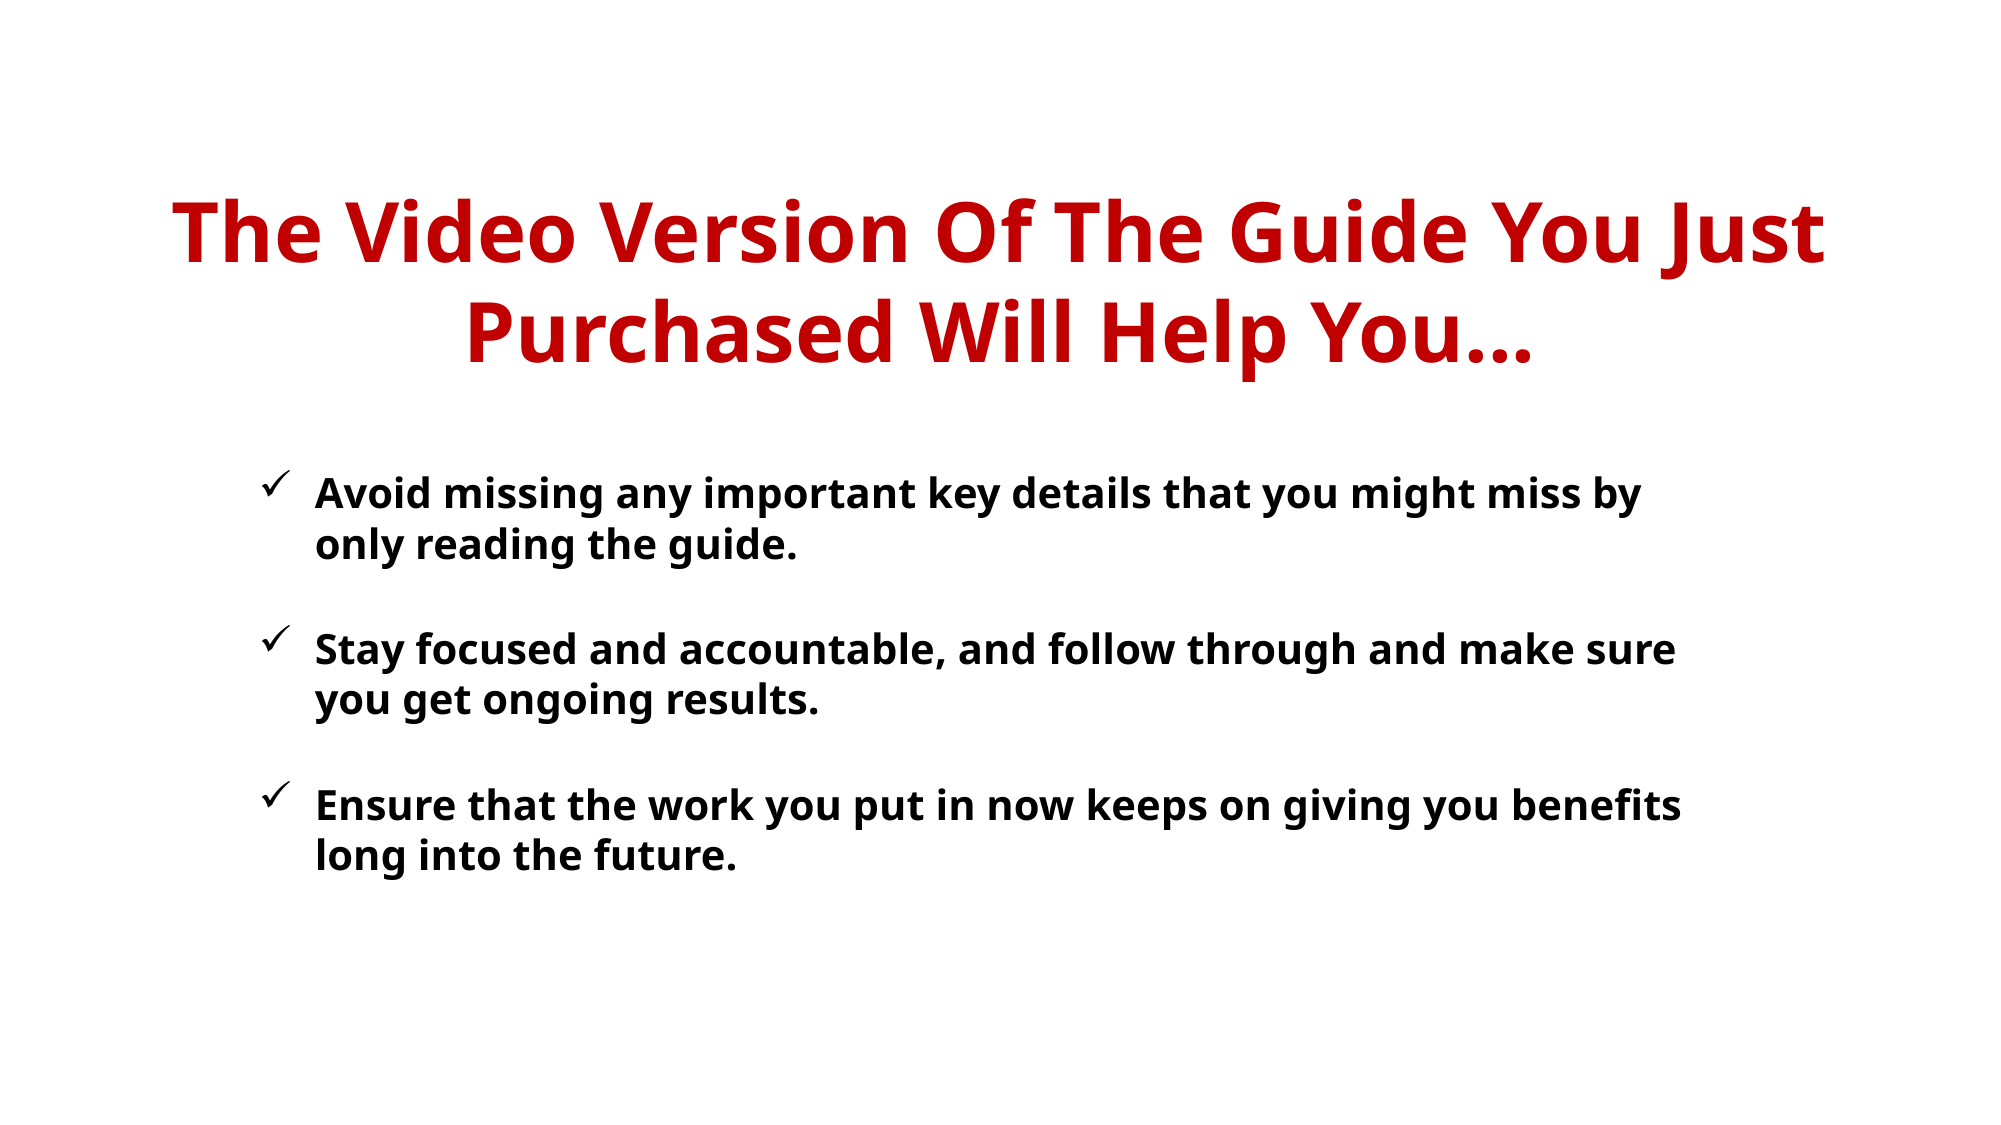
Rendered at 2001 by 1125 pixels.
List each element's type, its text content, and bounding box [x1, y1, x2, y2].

text_box The Video Version Of The Guide You Just Purchased Will Help You... [137, 171, 1863, 386]
text_box Ensure that the work you put in now keeps on giving you benefits long into the future. [243, 771, 1757, 887]
text_box Stay focused and accountable, and follow through and make sure you get ongoing results. [243, 615, 1757, 731]
text_box Avoid missing any important key details that you might miss by only reading the guide. [243, 459, 1757, 575]
